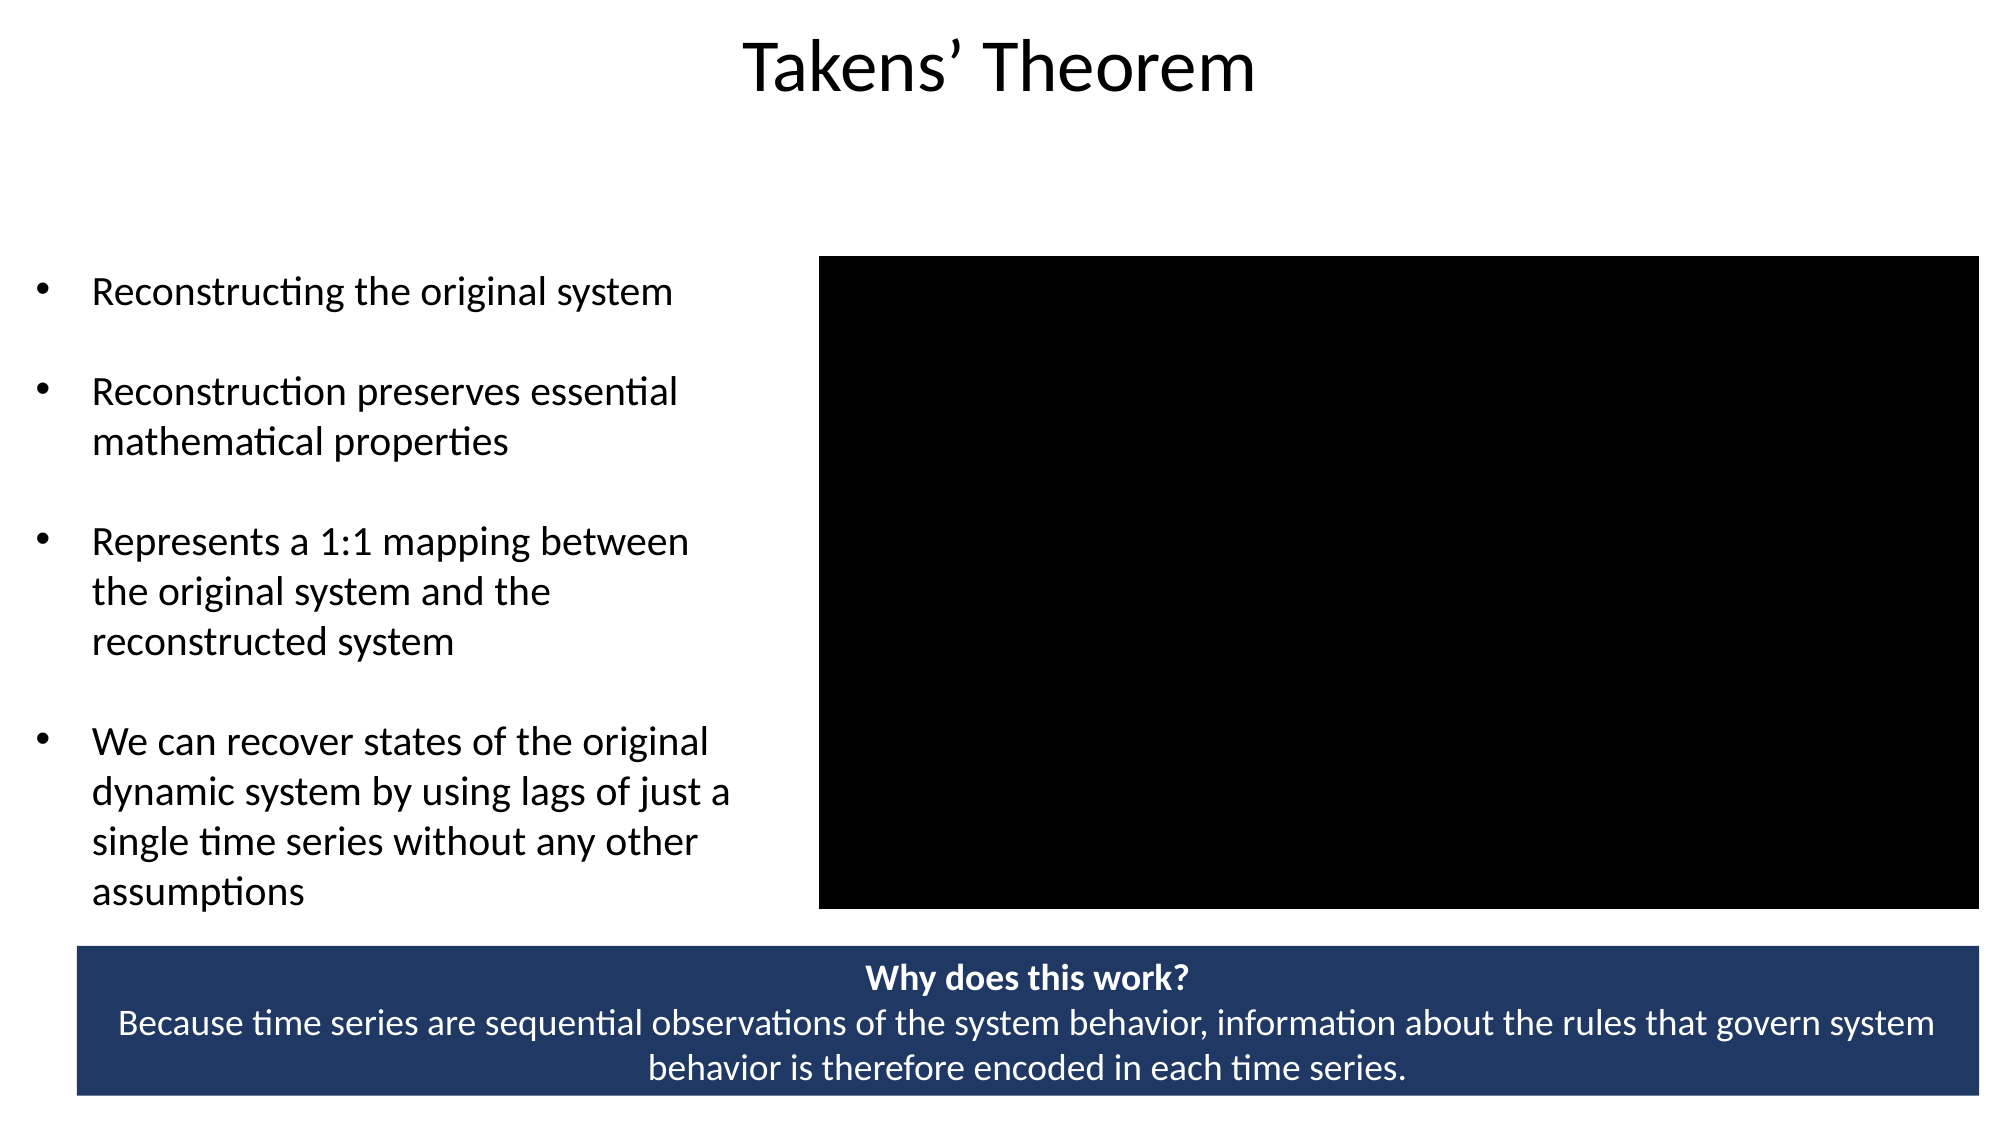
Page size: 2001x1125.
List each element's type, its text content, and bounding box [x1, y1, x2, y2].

text_box Takens’ Theorem [727, 8, 1273, 114]
text_box Reconstructing the original system Reconstruction preserves essential mathematical properties Represents a 1:1 mapping between the original system and the reconstructed system We can recover states of the original dynamic system by using lags of just a single time series without any other assumptions [20, 256, 771, 922]
text_box Why does this work? Because time series are sequential observations of the system behavior, information about the rules that govern system behavior is therefore encoded in each time series. [76, 945, 1980, 1096]
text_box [818, 256, 1980, 909]
